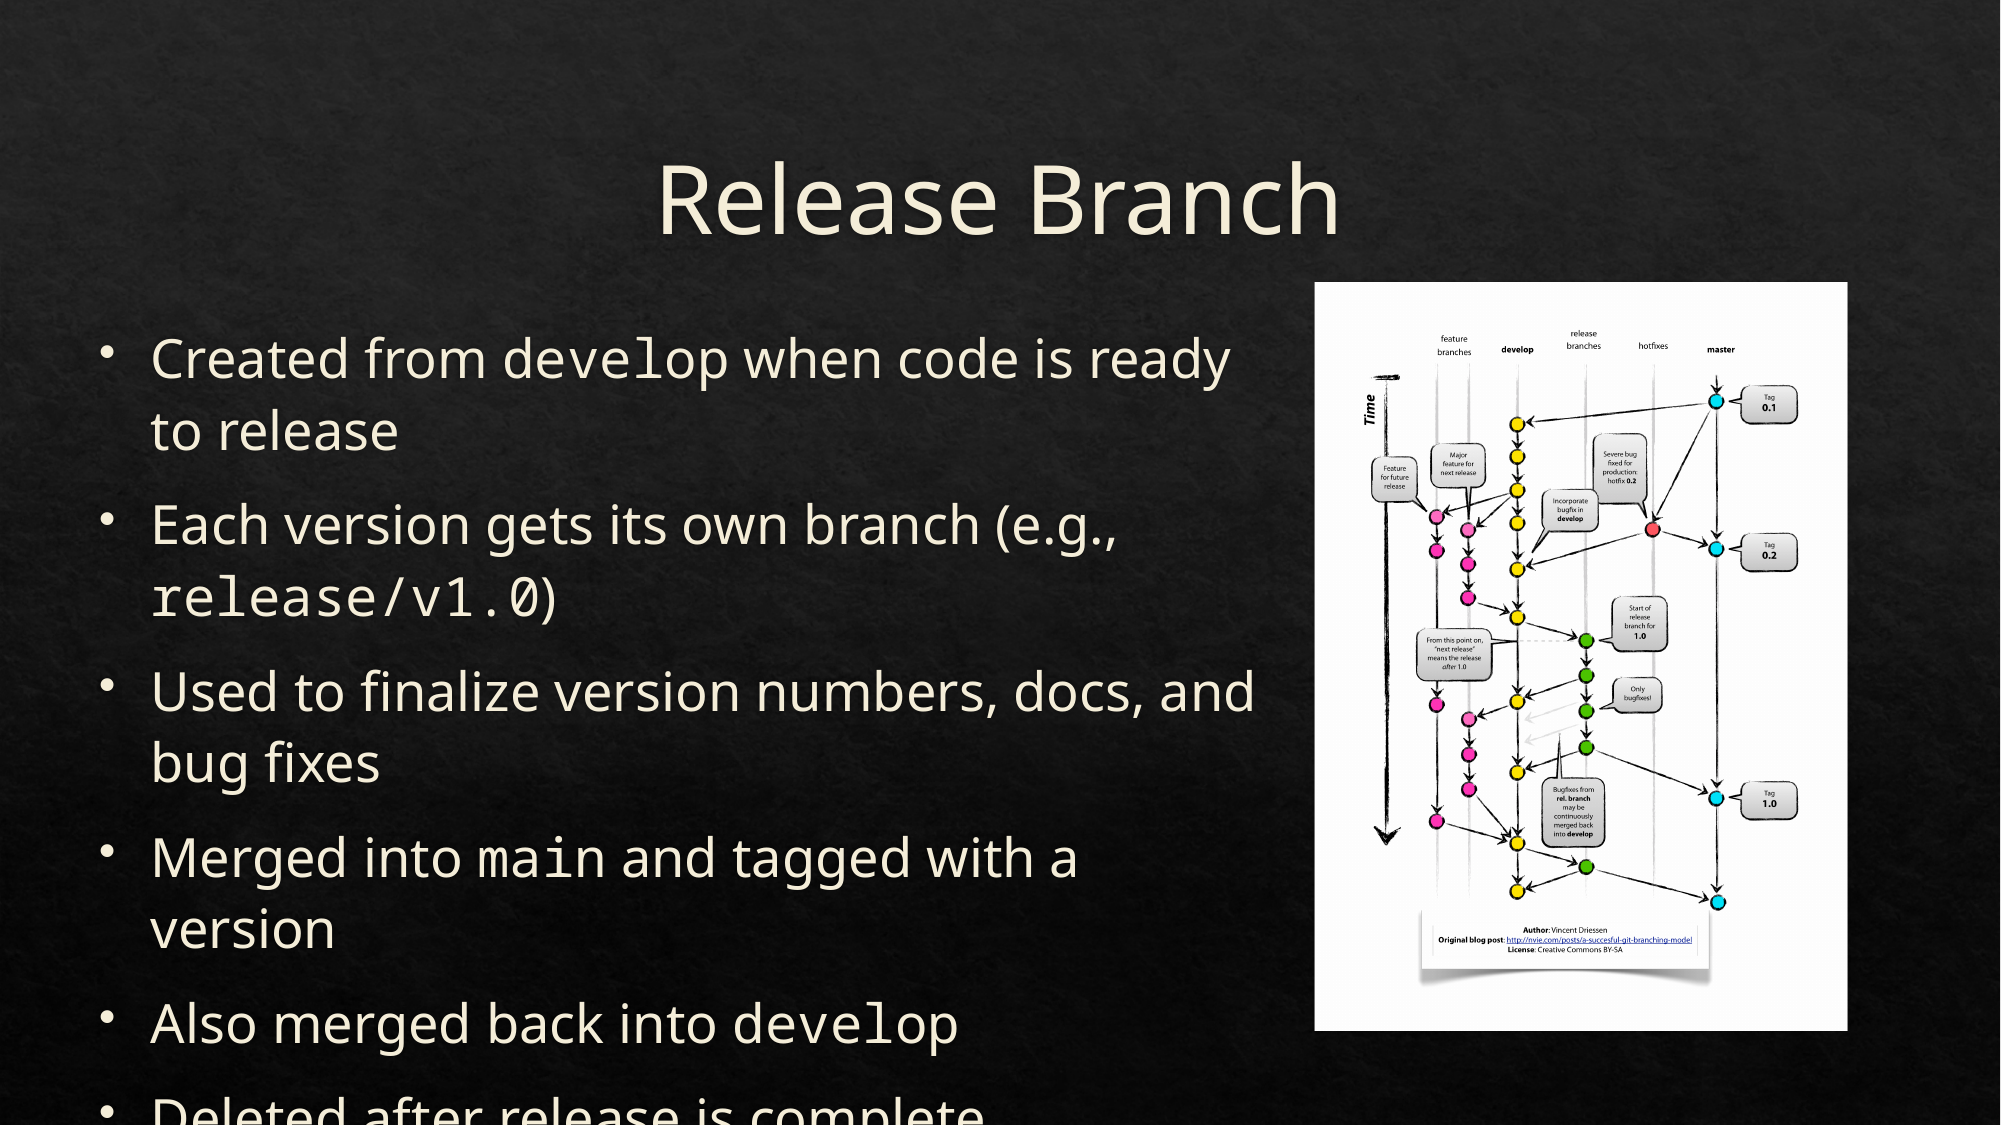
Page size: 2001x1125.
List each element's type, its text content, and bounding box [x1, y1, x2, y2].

title Release Branch [149, 99, 1849, 307]
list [1314, 281, 1848, 1031]
list Created from develop when code is ready to release Each version gets its own branch (e.g., release/v1.0) Used to finalize version numbers, docs, and bug fixes Merged into main and tagged with a version Also merged back into develop Deleted after release is complete [79, 310, 1285, 939]
